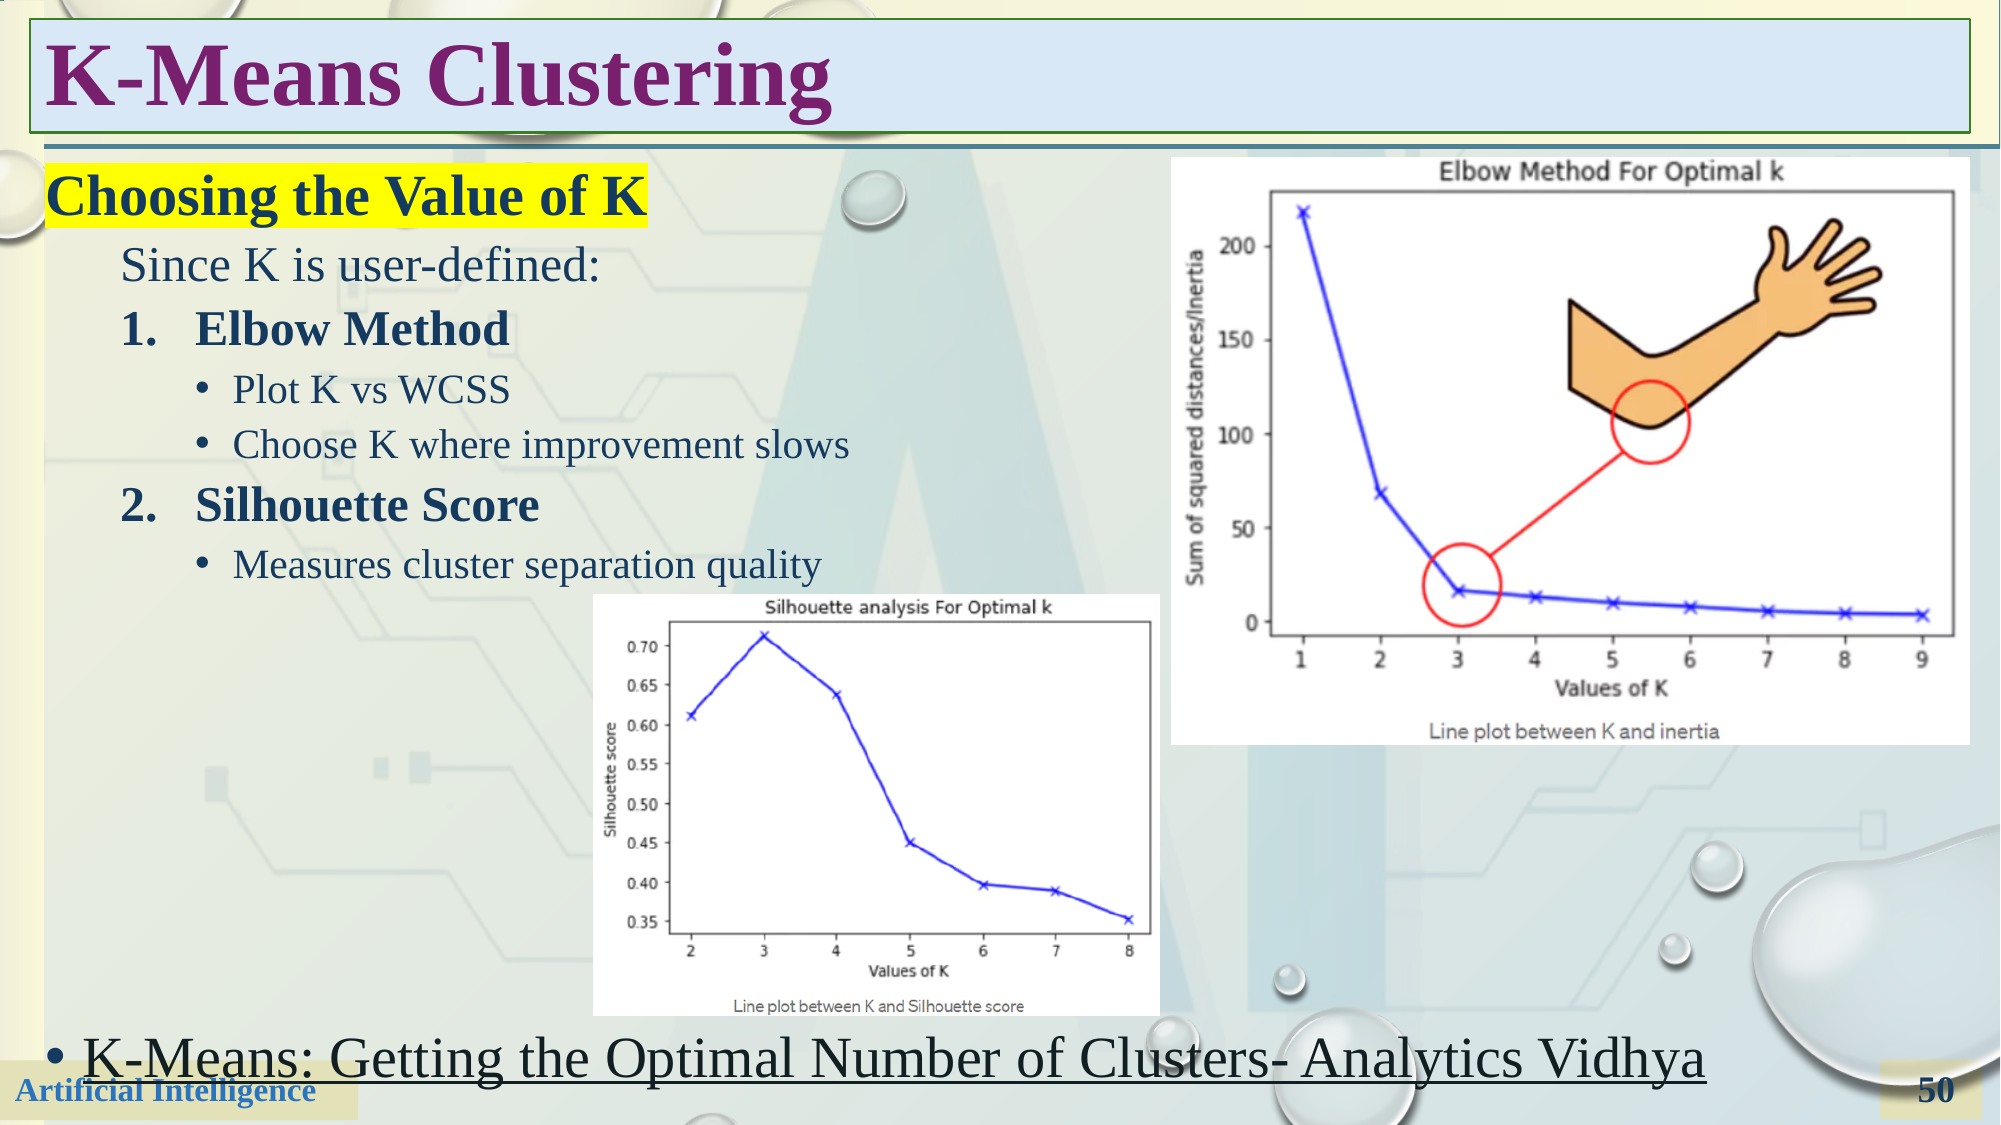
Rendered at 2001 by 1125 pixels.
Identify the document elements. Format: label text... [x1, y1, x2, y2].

slide_number 50 [1692, 1057, 1970, 1118]
list Choosing the Value of K Since K is user-defined: Elbow Method Plot K vs WCSS Choose K where improvement slows Silhouette Score Measures cluster separation quality K-Means: Getting the Optimal Number of Clusters- Analytics Vidhya [30, 157, 1975, 1099]
title K-Means Clustering [29, 18, 1971, 134]
picture [0, 0, 2001, 1125]
